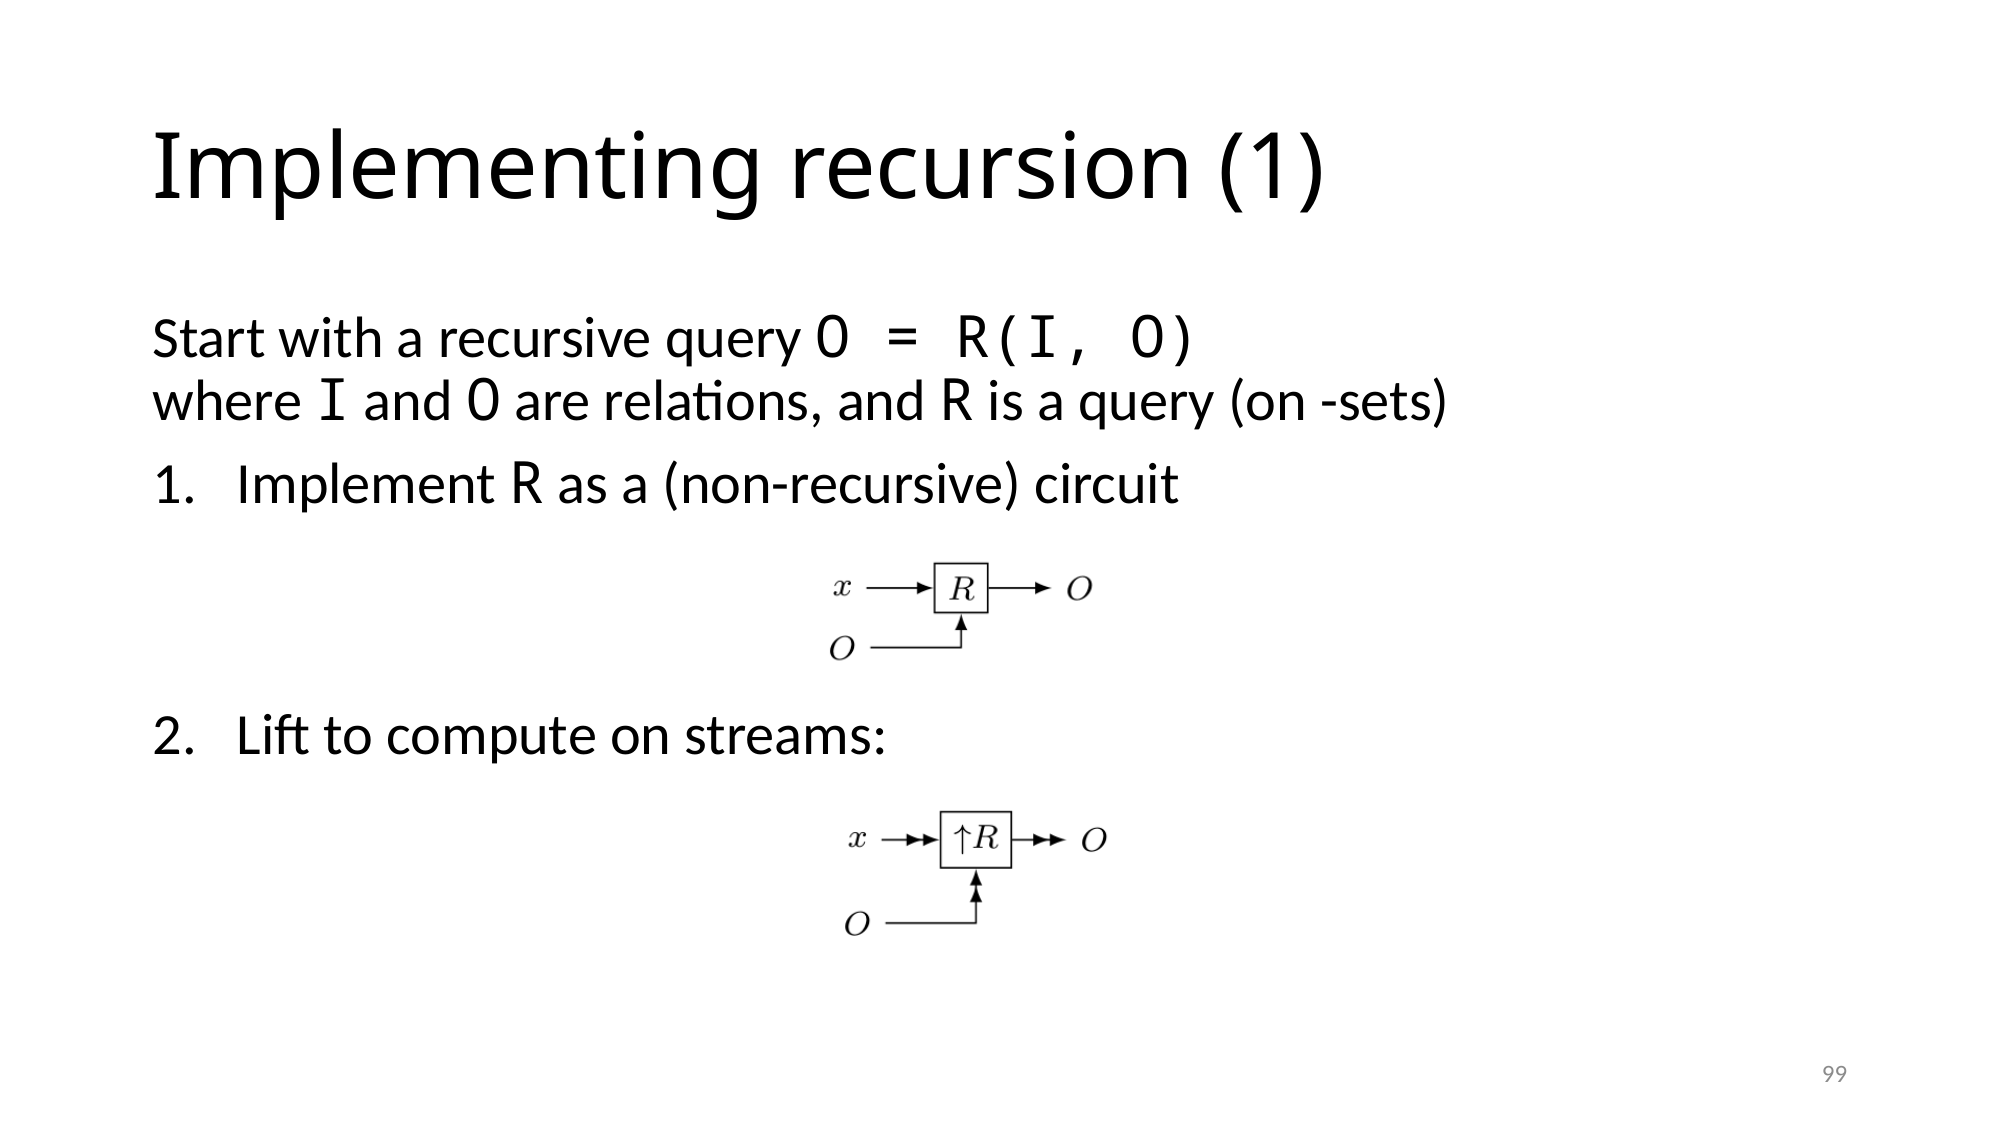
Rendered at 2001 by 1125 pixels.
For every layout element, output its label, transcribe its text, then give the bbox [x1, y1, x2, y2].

picture [794, 786, 1151, 937]
slide_number 99 [1798, 1042, 1863, 1103]
title Implementing recursion (1) [137, 59, 1863, 278]
picture [807, 544, 1125, 673]
